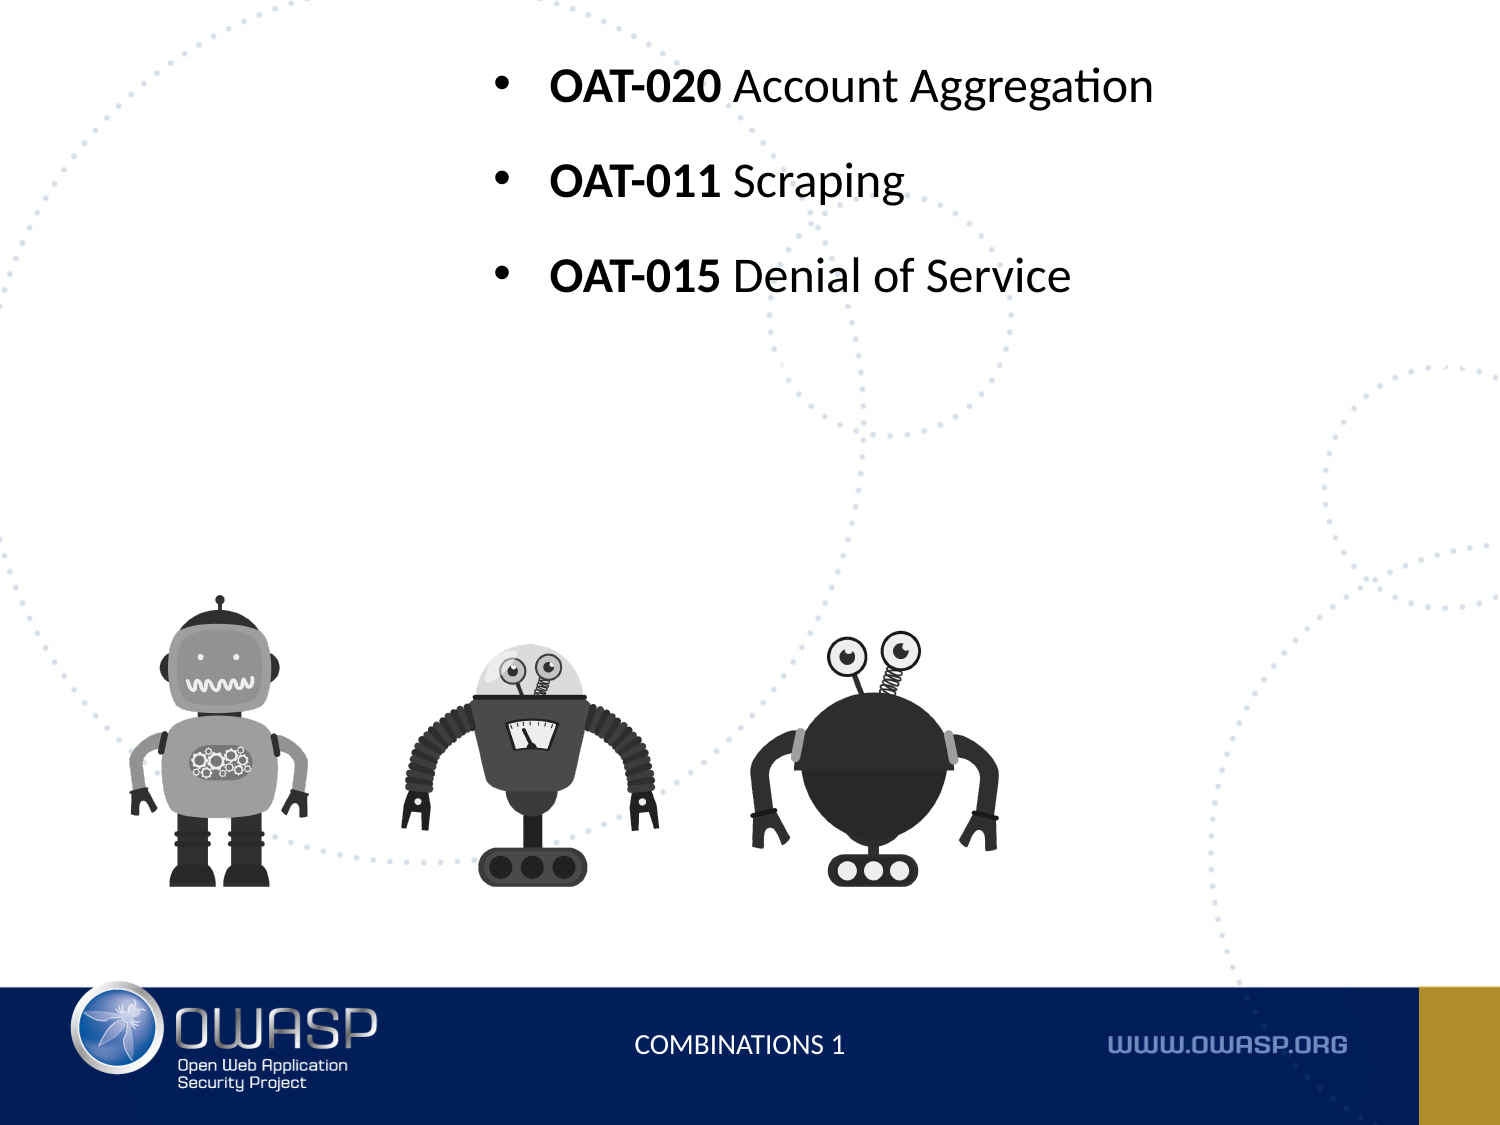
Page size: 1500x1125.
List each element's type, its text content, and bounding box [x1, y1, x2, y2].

list OAT-020 Account Aggregation OAT-011 Scraping OAT-015 Denial of Service [478, 45, 1432, 940]
picture [0, 0, 1500, 1125]
text_box Combinations 1 [383, 1018, 1097, 1103]
